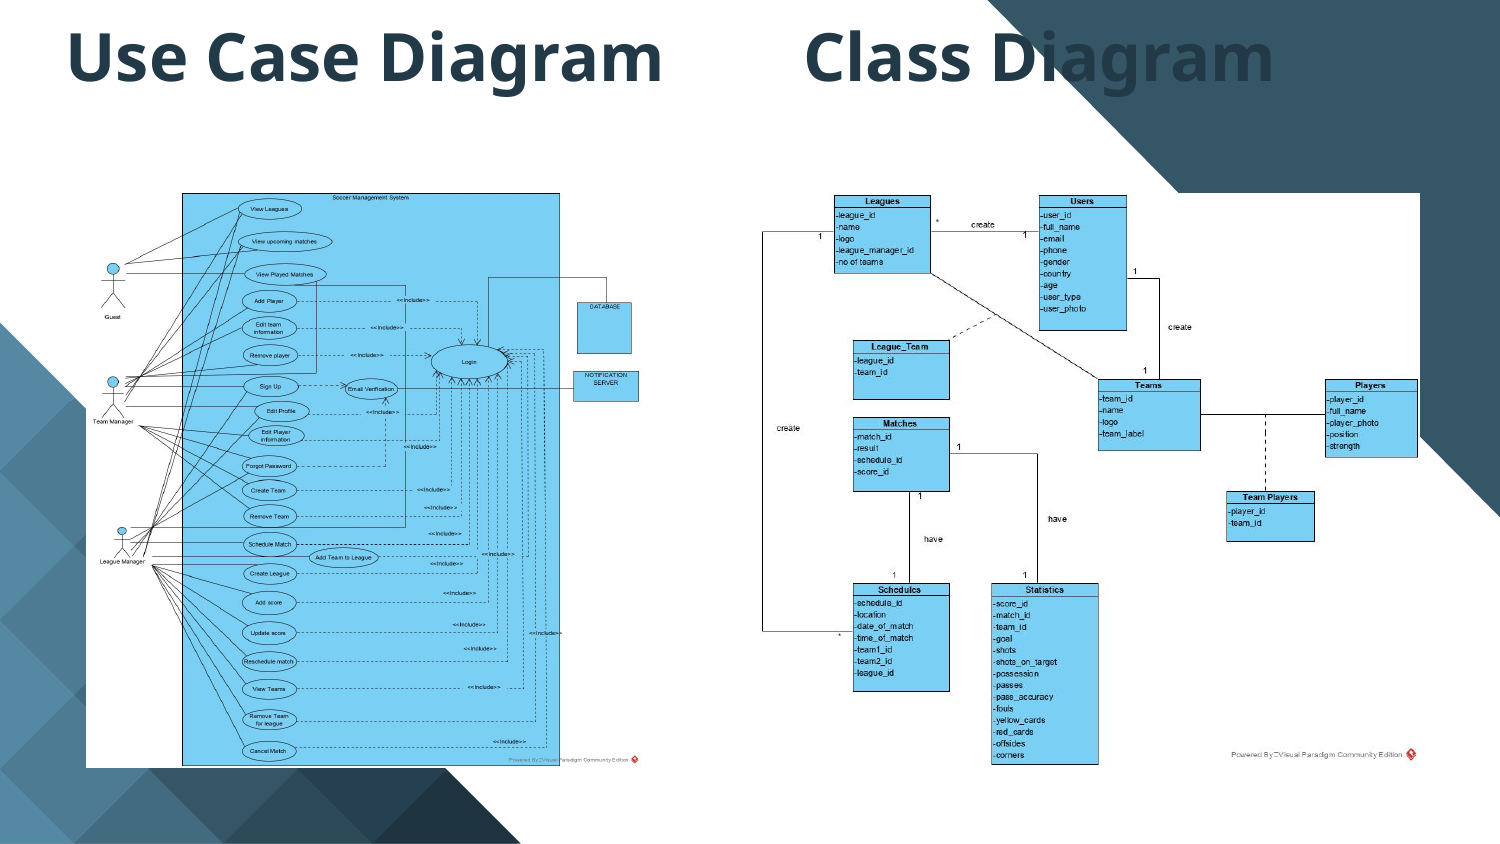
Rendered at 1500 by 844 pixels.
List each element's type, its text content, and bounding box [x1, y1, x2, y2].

title Use Case Diagram [0, 0, 674, 128]
title Class Diagram [674, 0, 1406, 128]
picture [86, 193, 641, 768]
picture [760, 193, 1421, 767]
